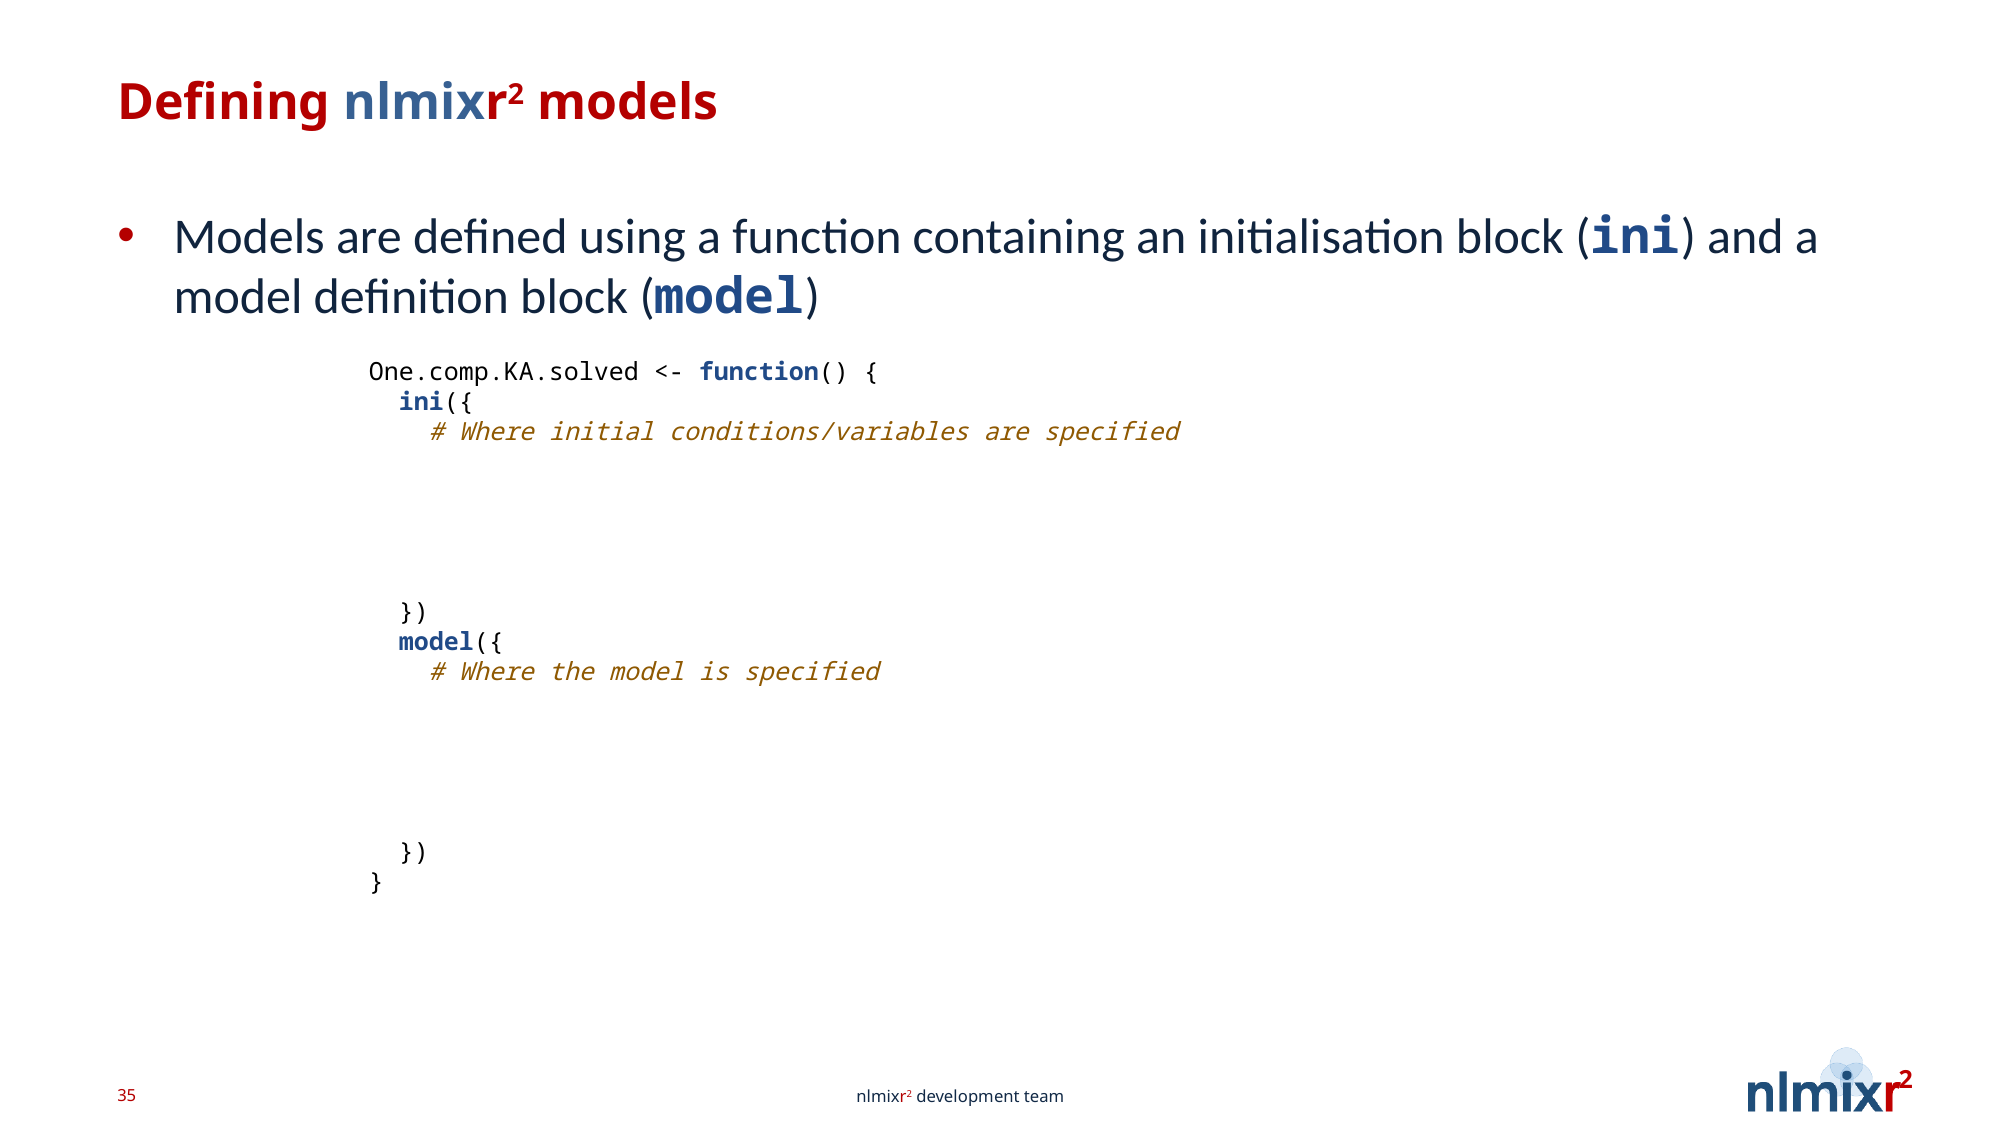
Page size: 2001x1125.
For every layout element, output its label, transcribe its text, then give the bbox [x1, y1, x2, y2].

slide_number 35 [102, 1076, 276, 1115]
picture [1738, 1036, 1910, 1123]
title Defining nlmixr2 models [102, 18, 1898, 181]
text_box One.comp.KA.solved <- function() { ini({ # Where initial conditions/variables are specified }) model({ # Where the model is specified }) } [354, 348, 1766, 903]
list Models are defined using a function containing an initialisation block (ini) and a model definition block (model) [102, 196, 1898, 1047]
footer nlmixr2 development team [354, 1076, 1567, 1115]
